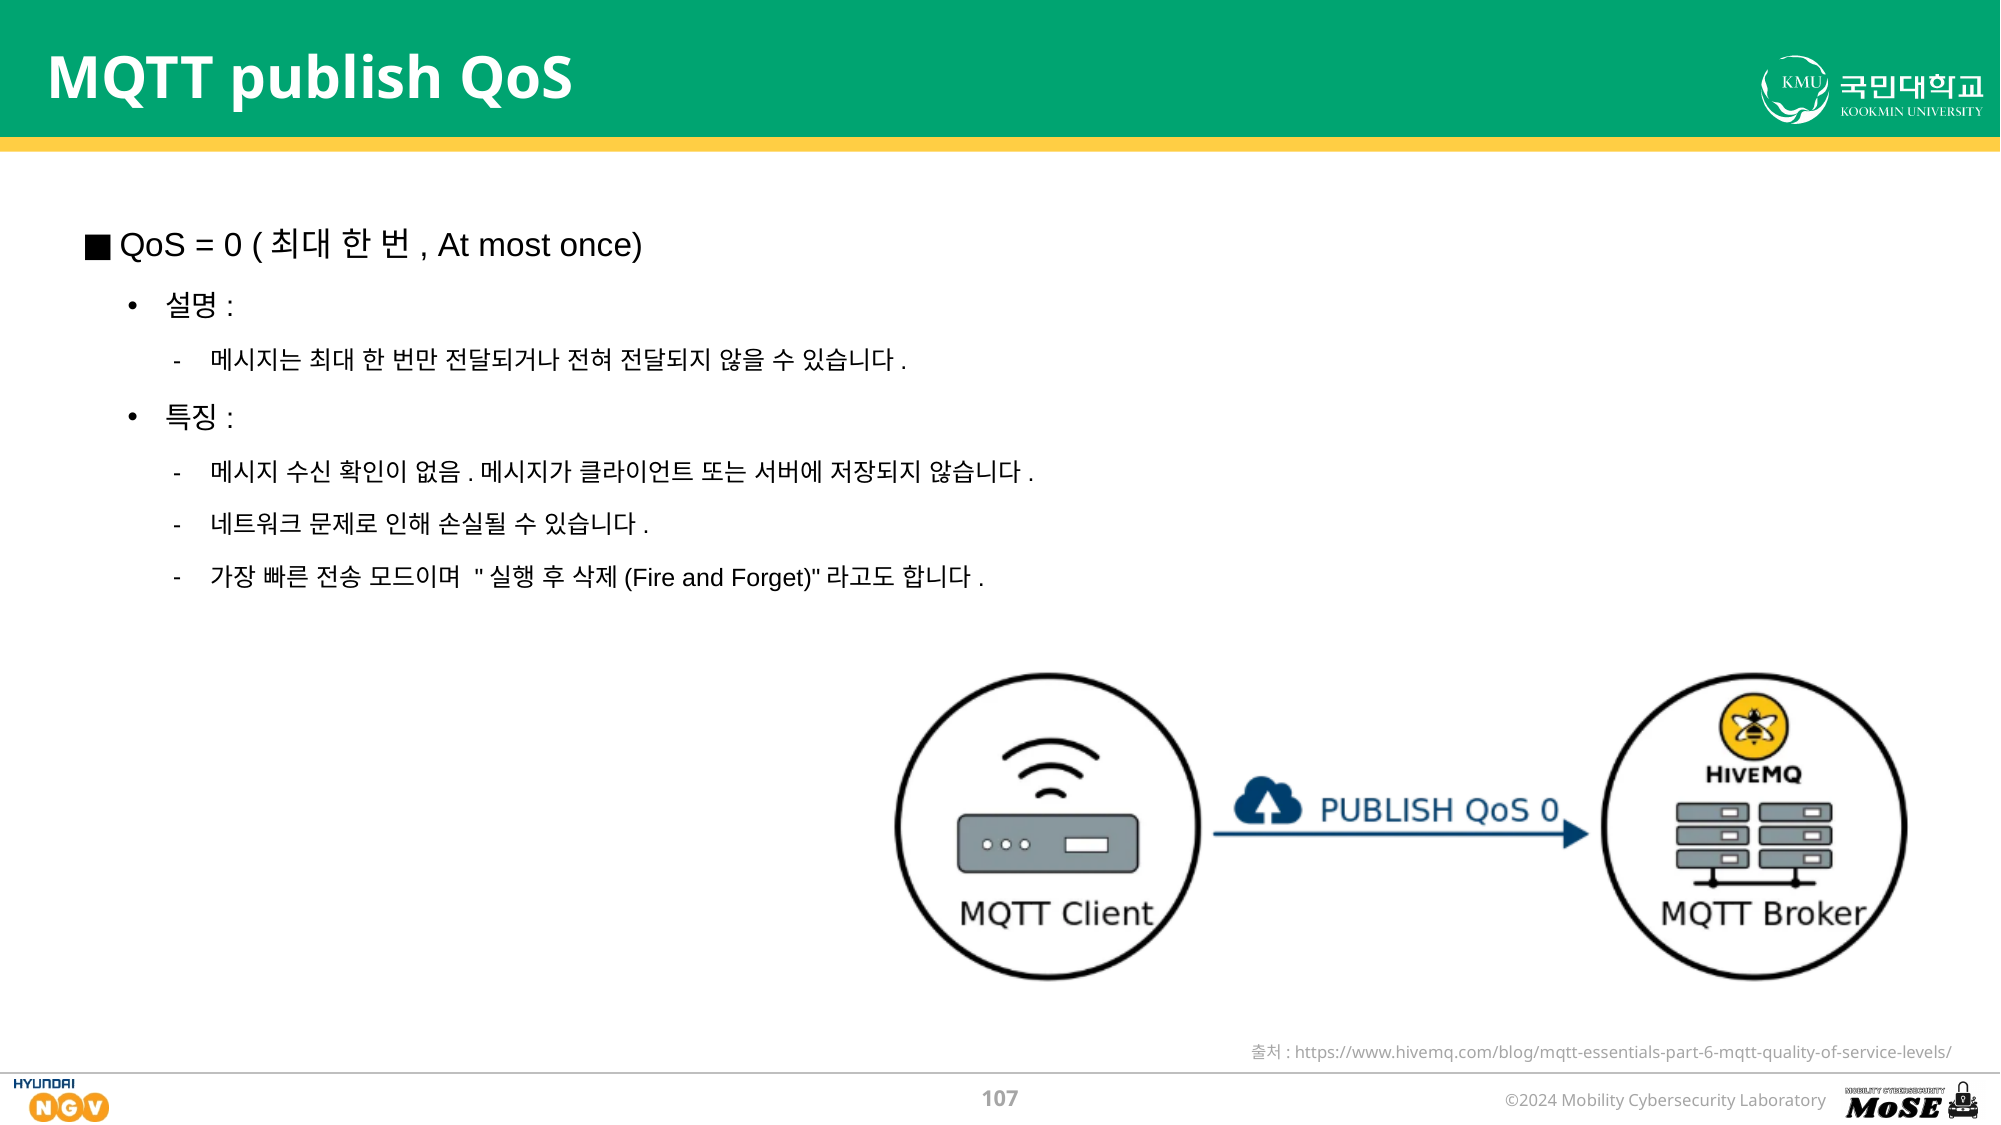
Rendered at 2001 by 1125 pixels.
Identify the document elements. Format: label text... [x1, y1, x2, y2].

picture [14, 1079, 109, 1122]
text_box 출처: https://www.hivemq.com/blog/mqtt-essentials-part-6-mqtt-quality-of-service-levels/ [1236, 1034, 1990, 1069]
picture [887, 626, 1914, 1035]
picture [1841, 1080, 1986, 1120]
title MQTT publish QoS [31, 10, 1744, 148]
list QoS = 0 (최대 한 번, At most once) 설명: 메시지는 최대 한 번만 전달되거나 전혀 전달되지 않을 수 있습니다. 특징: 메시지 수신 확인이 없음.메시지가 클라이언트 또는 서버에 저장되지 않습니다. 네트워크 문제로 인해 손실될 수 있습니다. 가장 빠른 전송 모드이며 "실행 후 삭제(Fire and Forget)"라고도 합니다. [82, 95, 1109, 734]
